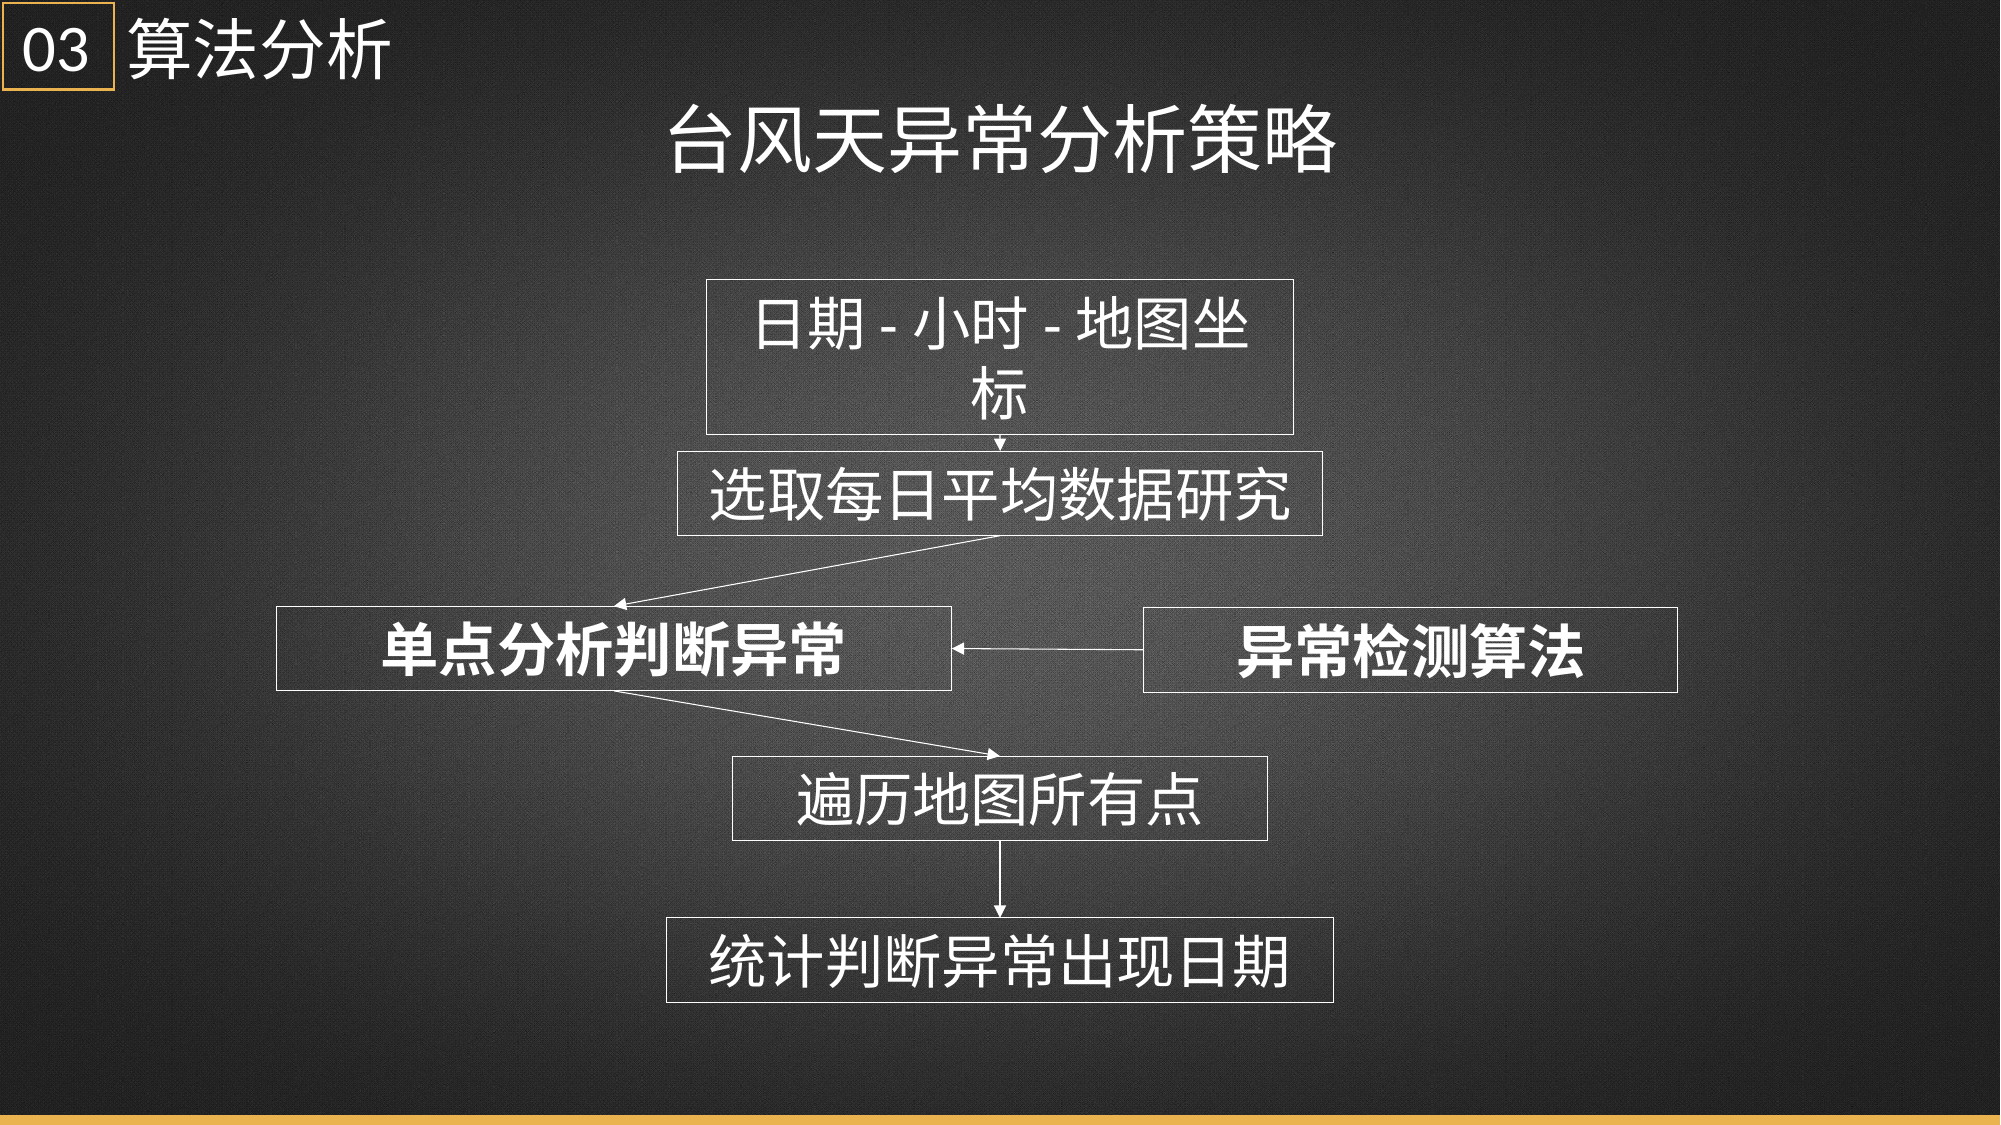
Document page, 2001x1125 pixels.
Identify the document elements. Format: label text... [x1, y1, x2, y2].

text_box 日期-小时-地图坐标 [706, 279, 1294, 435]
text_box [613, 536, 1001, 607]
text_box 异常检测算法 [1143, 607, 1678, 693]
picture [0, 0, 2000, 1114]
text_box 遍历地图所有点 [732, 756, 1268, 841]
text_box 选取每日平均数据研究 [677, 451, 1323, 536]
text_box 算法分析 [111, 0, 614, 96]
text_box 统计判断异常出现日期 [666, 917, 1334, 1003]
text_box 单点分析判断异常 [276, 606, 952, 691]
text_box 台风天异常分析策略 [633, 85, 1367, 191]
text_box 03 [0, 0, 112, 93]
text_box [0, 1114, 2000, 1125]
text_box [613, 691, 1000, 757]
